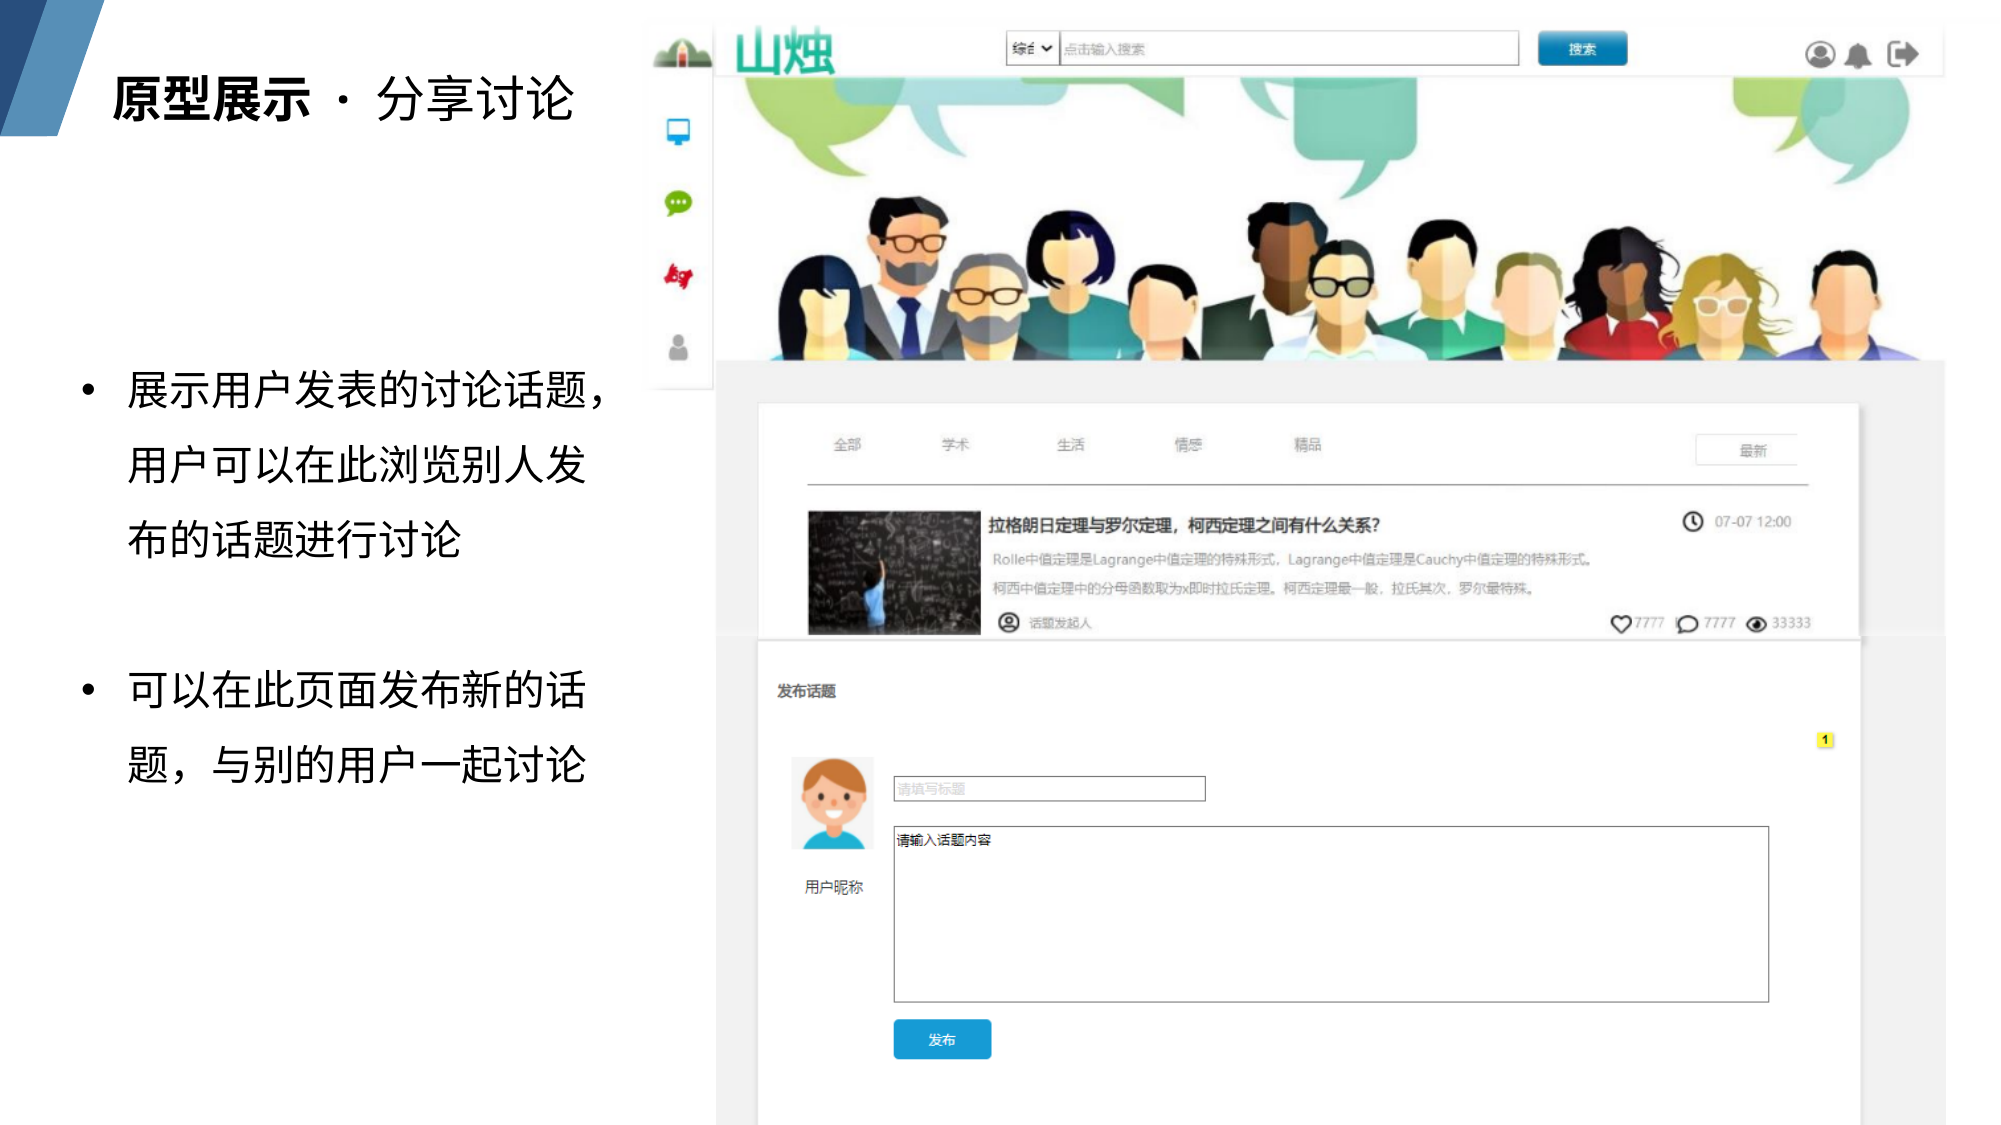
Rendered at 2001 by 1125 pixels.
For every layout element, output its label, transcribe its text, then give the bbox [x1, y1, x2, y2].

text_box [0, 0, 106, 138]
text_box [0, 0, 45, 129]
text_box 原型展示 · 分享讨论 [98, 60, 591, 136]
picture [641, 17, 2000, 1125]
text_box 展示用户发表的讨论话题，用户可以在此浏览别人发布的话题进行讨论 可以在此页面发布新的话题，与别的用户一起讨论 [66, 331, 622, 797]
